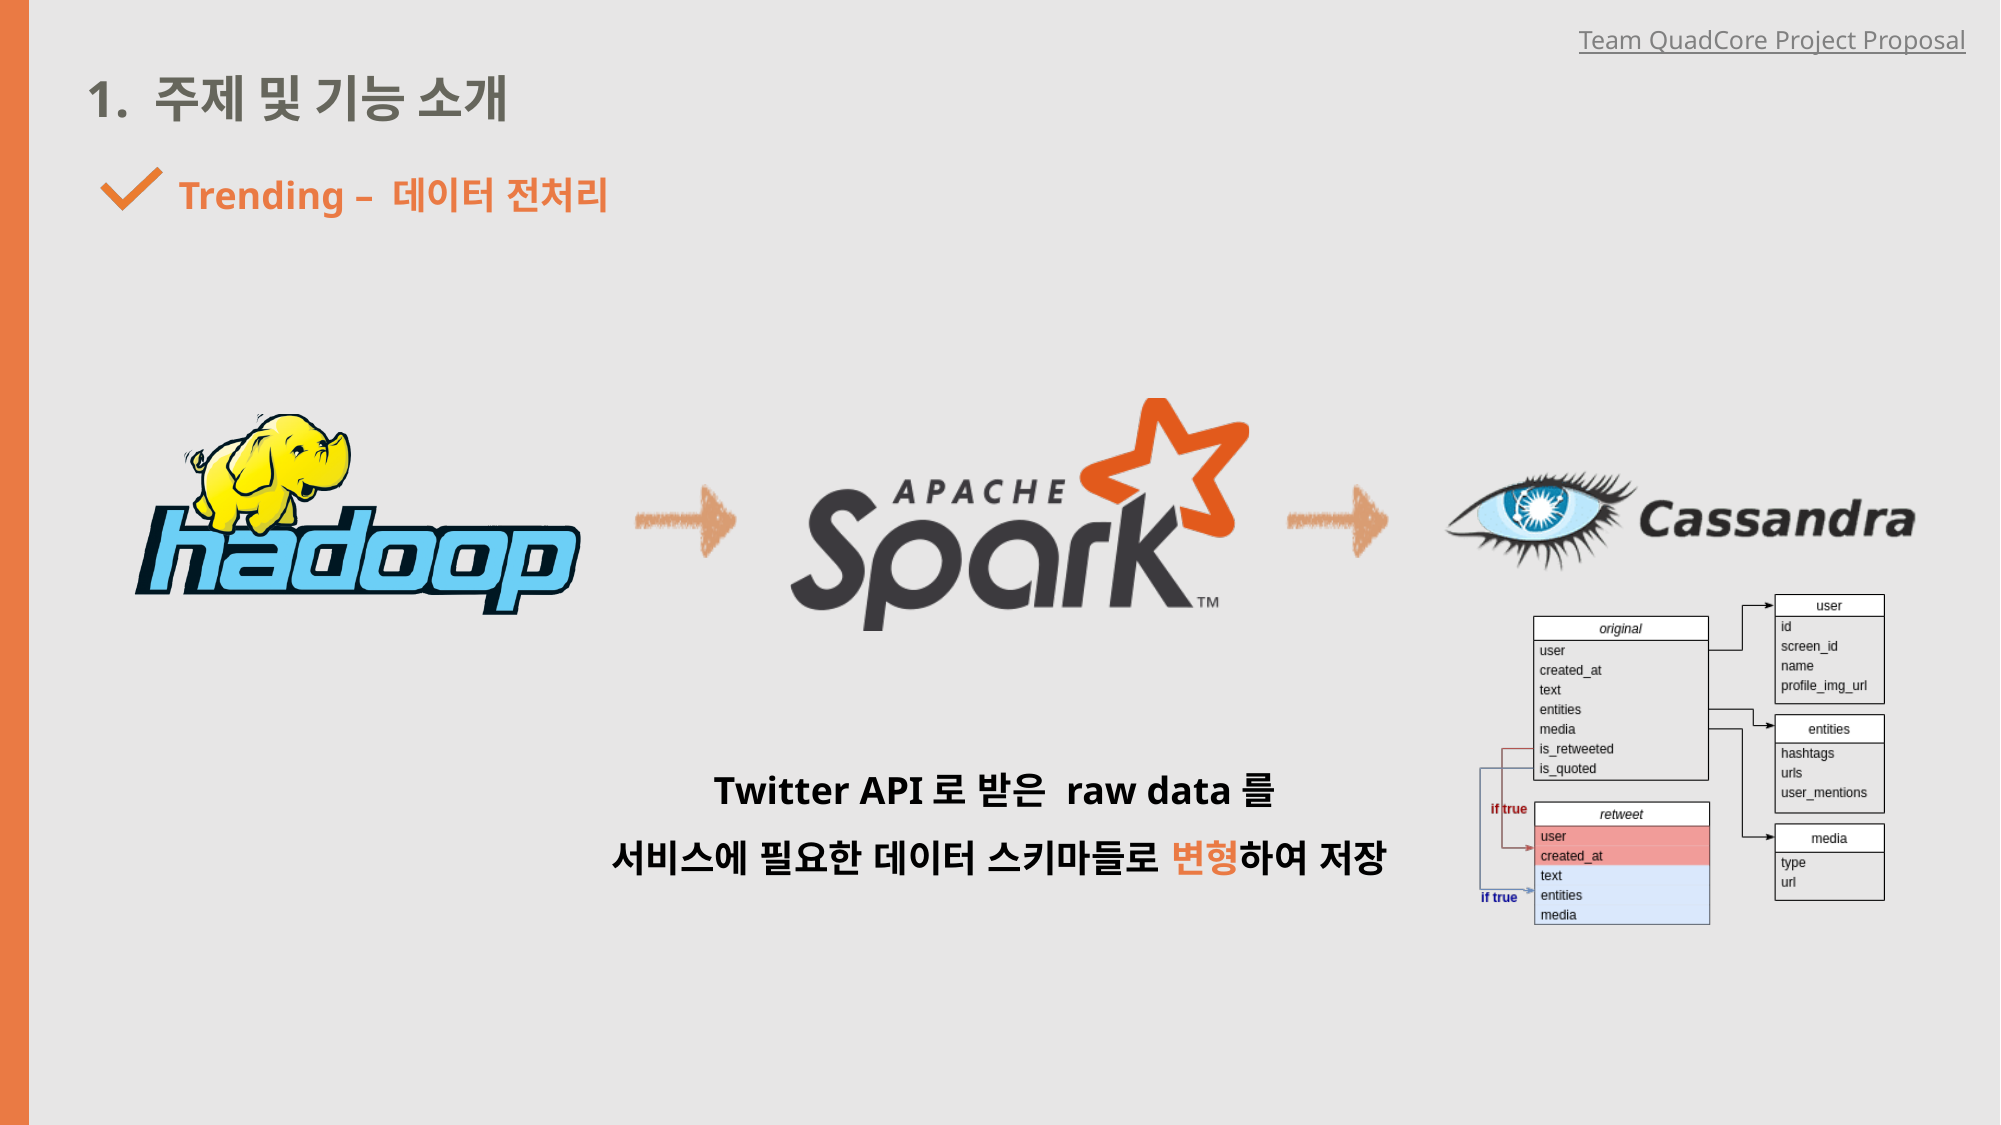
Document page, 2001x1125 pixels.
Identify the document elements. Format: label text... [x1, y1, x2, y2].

text_box Twitter API로 받은 raw data를 서비스에 필요한 데이터 스키마들로 변형하여 저장 [575, 737, 1425, 903]
picture [629, 484, 743, 560]
picture [1280, 484, 1395, 560]
picture [1426, 407, 1931, 925]
picture [99, 156, 164, 221]
picture [122, 414, 581, 631]
title 1. 주제 및 기능 소개 [71, 30, 780, 142]
picture [790, 397, 1250, 631]
text_box Trending – 데이터 전처리 [163, 141, 678, 236]
